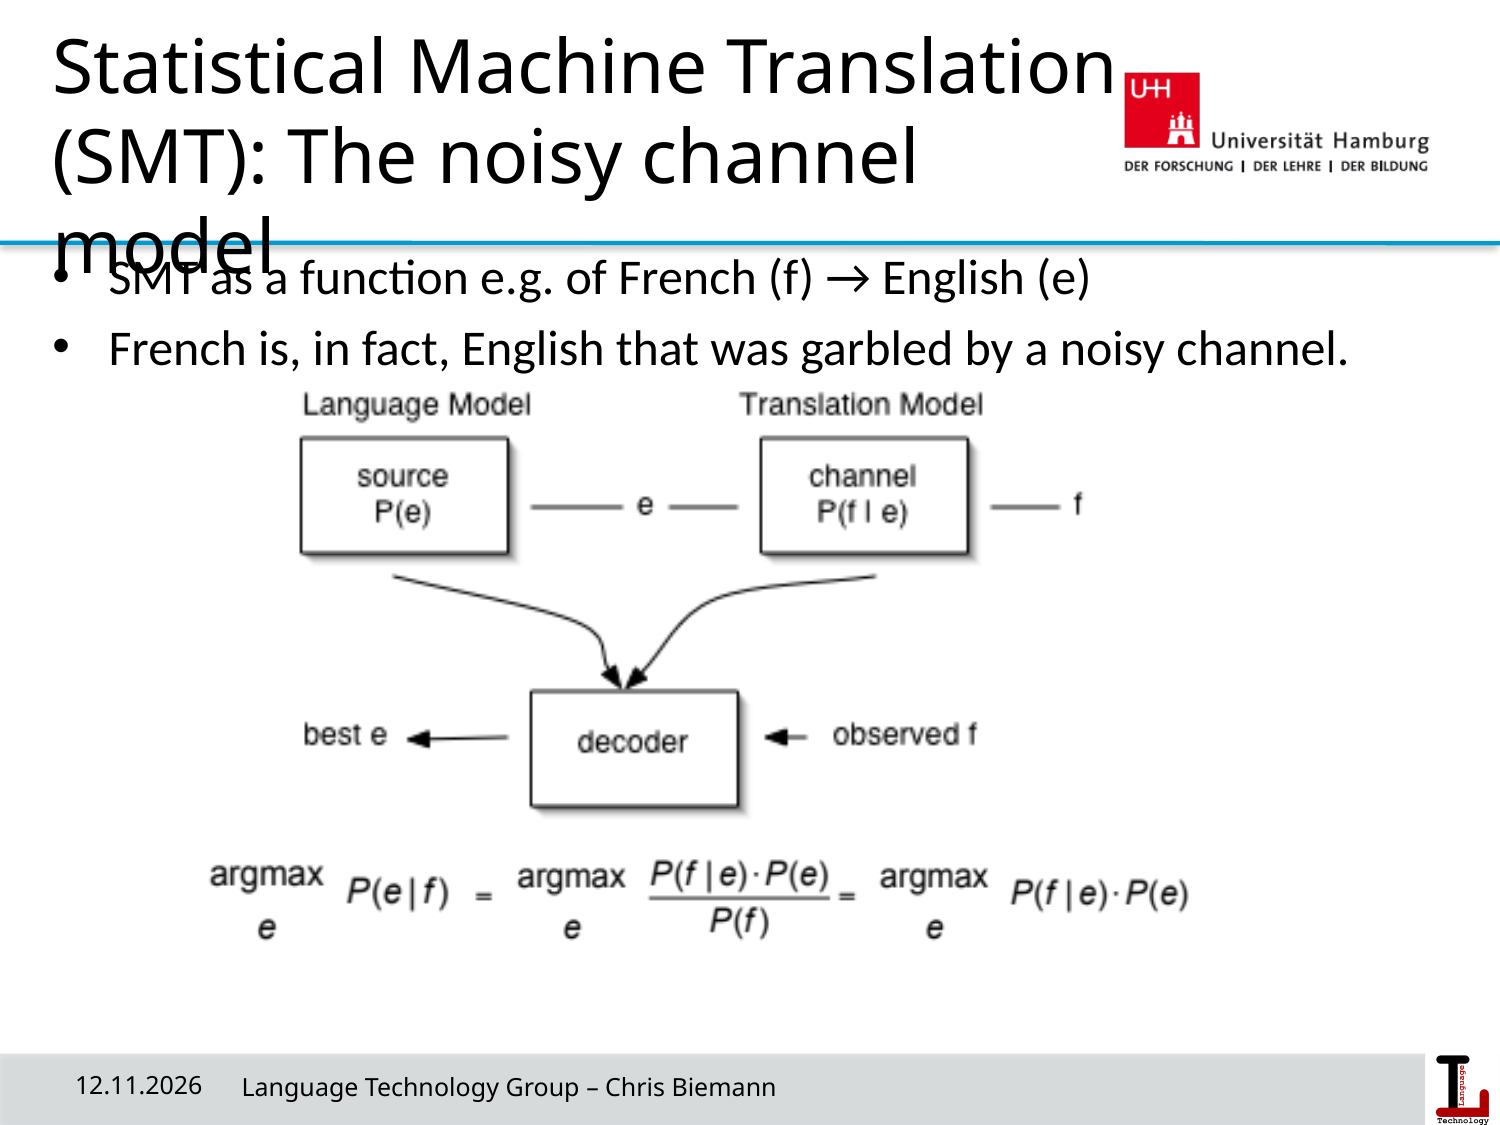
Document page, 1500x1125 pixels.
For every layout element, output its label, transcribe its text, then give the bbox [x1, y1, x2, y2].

text_box 04.11.18 [74, 1056, 224, 1117]
picture [274, 375, 1113, 826]
list SMT as a function e.g. of French (f) → English (e) French is, in fact, English that was garbled by a noisy channel. [37, 237, 1455, 1024]
picture [1425, 1052, 1500, 1125]
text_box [188, 837, 451, 951]
title Statistical Machine Translation (SMT): The noisy channel model [37, 11, 1166, 149]
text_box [472, 841, 1191, 951]
text_box Language Technology Group – Chris Biemann [235, 1056, 978, 1117]
